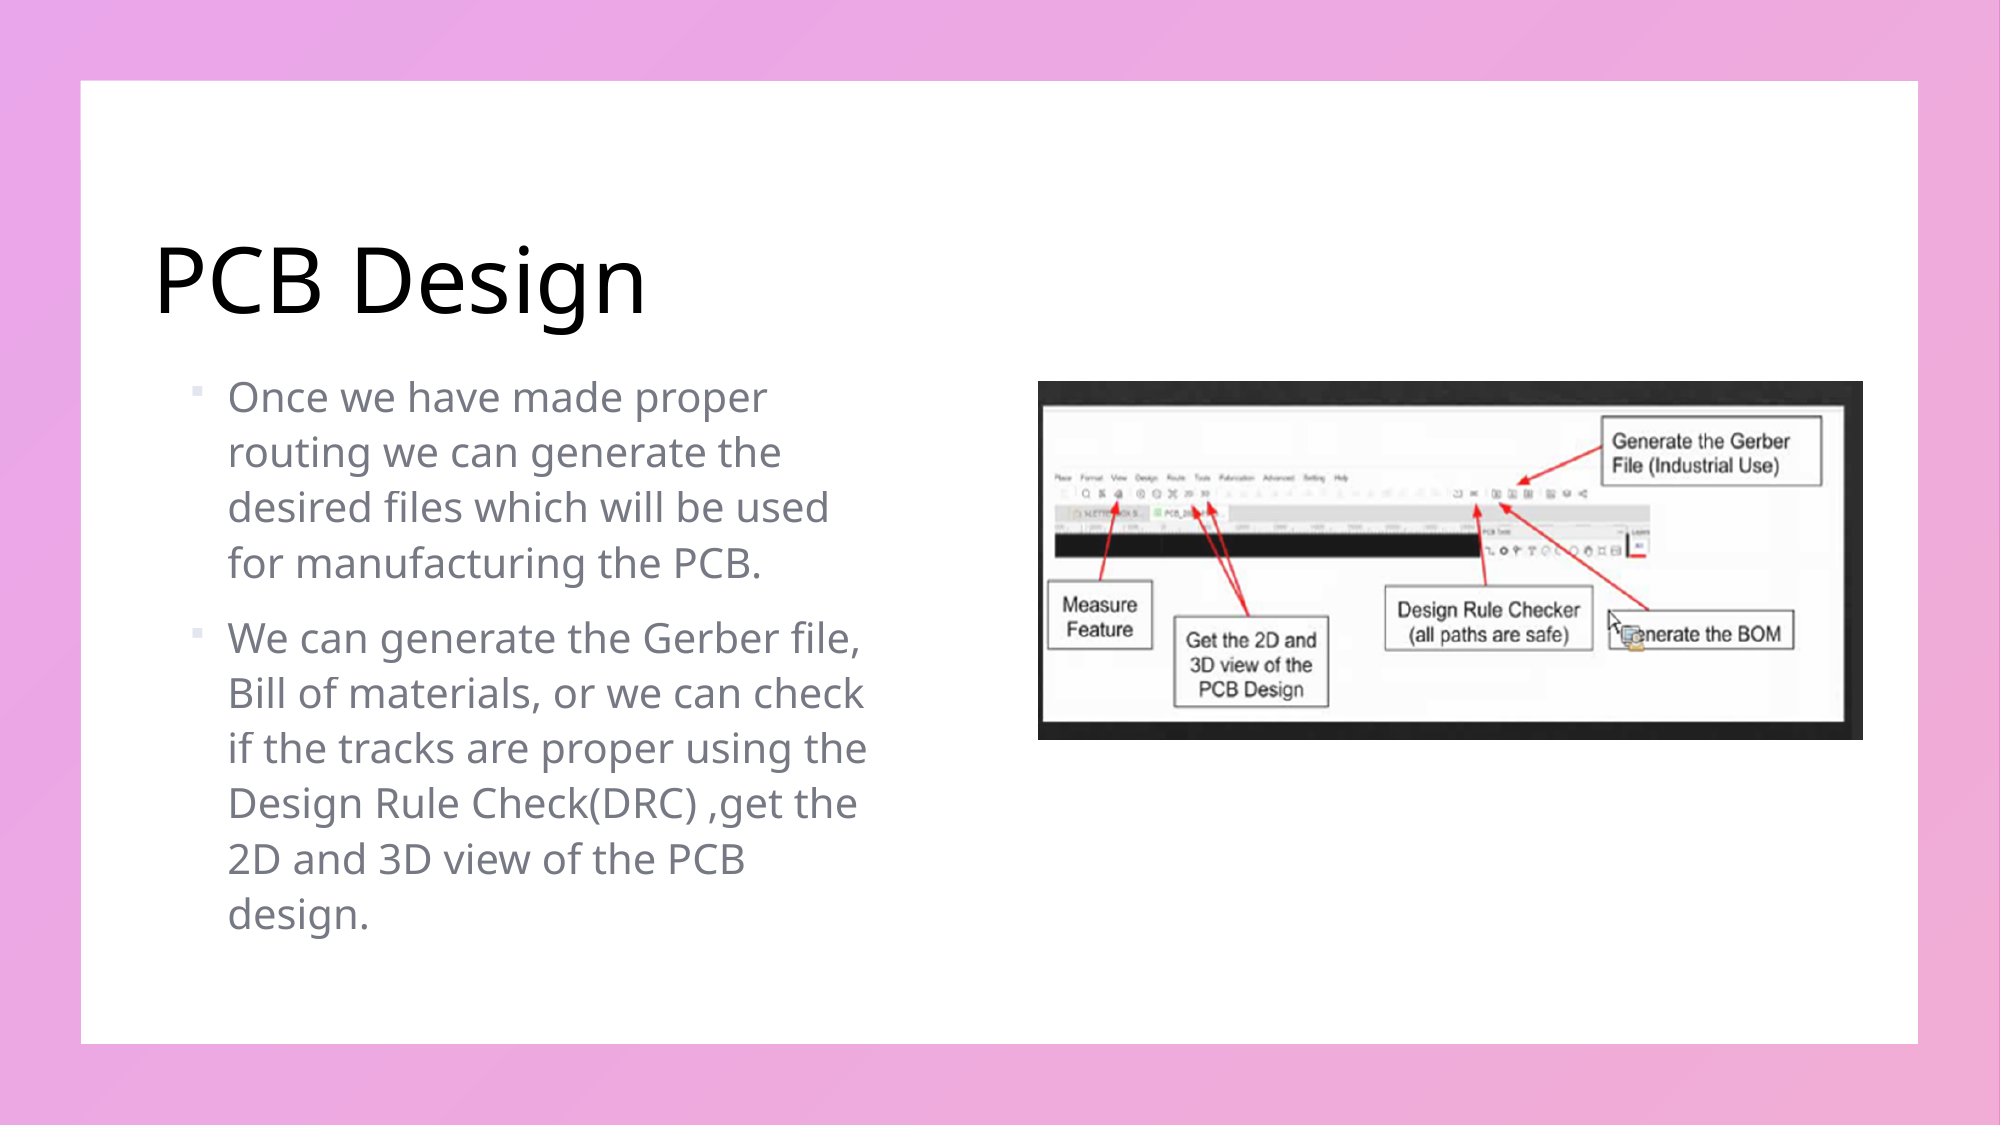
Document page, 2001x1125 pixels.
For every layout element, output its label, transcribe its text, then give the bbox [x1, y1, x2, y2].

text_box [0, 0, 2000, 1125]
list Once we have made proper routing we can generate the desired files which will be used for manufacturing the PCB. We can generate the Gerber file, Bill of materials, or we can check if the tracks are proper using the Design Rule Check(DRC) ,get the 2D and 3D view of the PCB design. [137, 358, 889, 1014]
title PCB Design [137, 0, 889, 341]
picture [1038, 380, 1863, 740]
text_box [82, 82, 1918, 1043]
